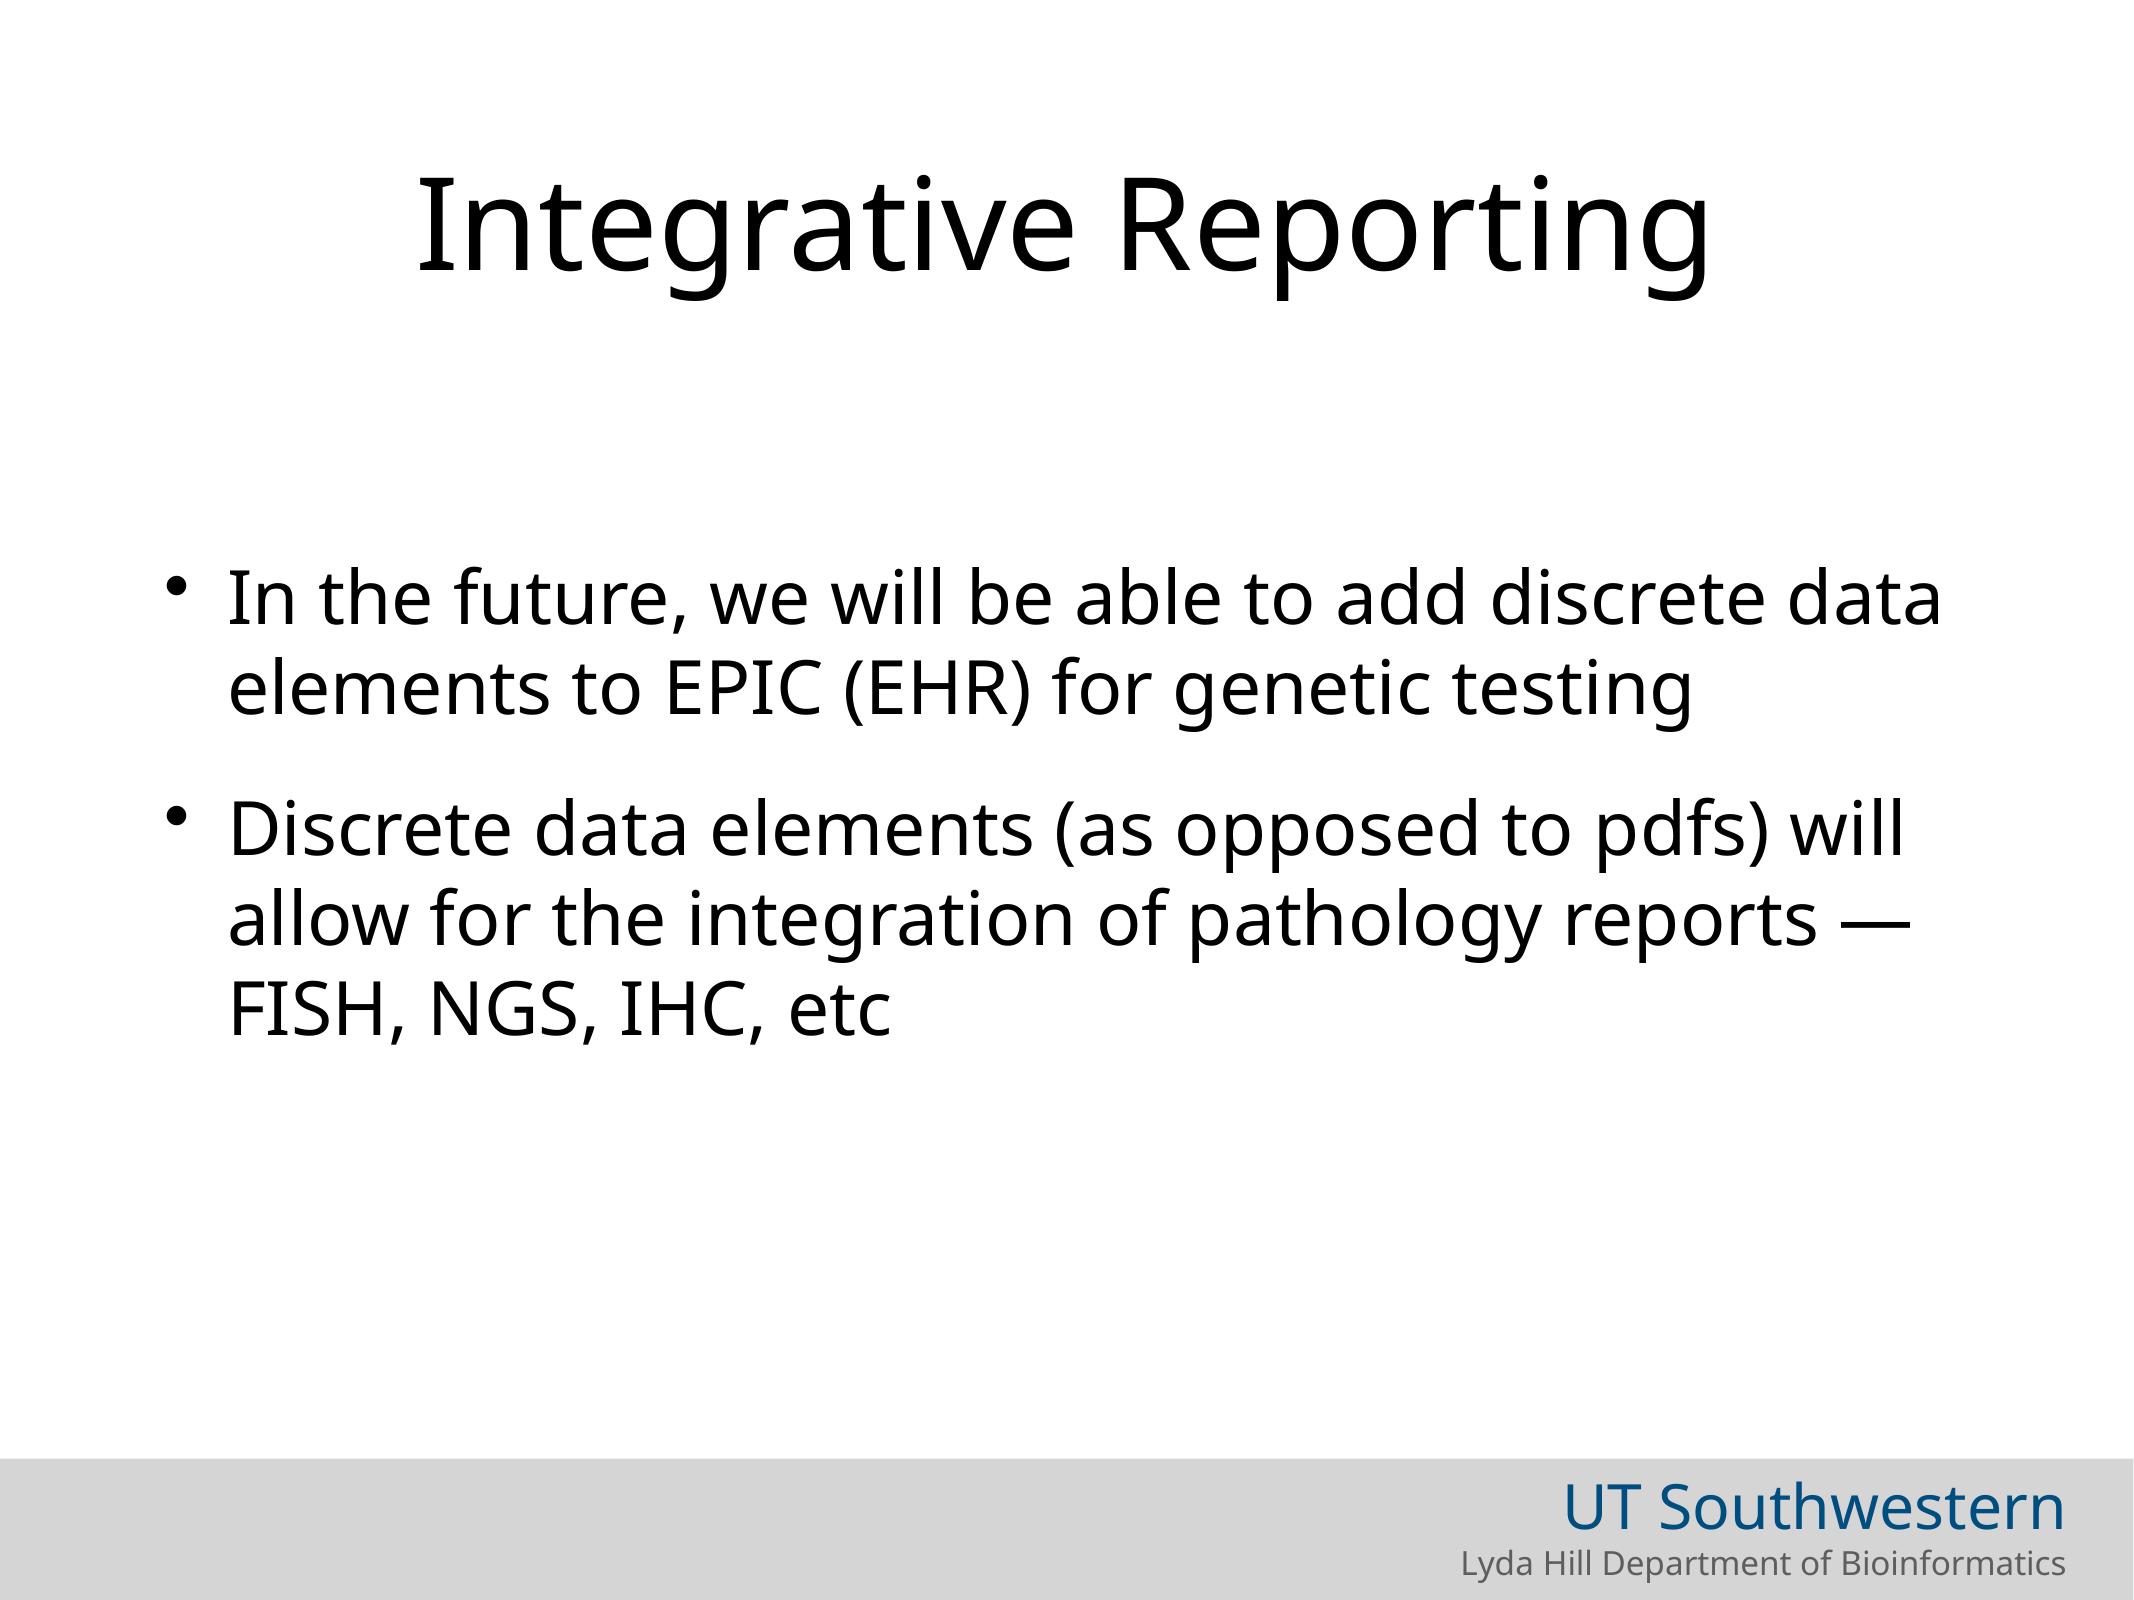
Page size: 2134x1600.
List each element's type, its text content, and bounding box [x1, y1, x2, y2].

title Integrative Reporting [155, 41, 1978, 397]
list In the future, we will be able to add discrete data elements to EPIC (EHR) for genetic testing Discrete data elements (as opposed to pdfs) will allow for the integration of pathology reports — FISH, NGS, IHC, etc [155, 511, 1978, 1089]
